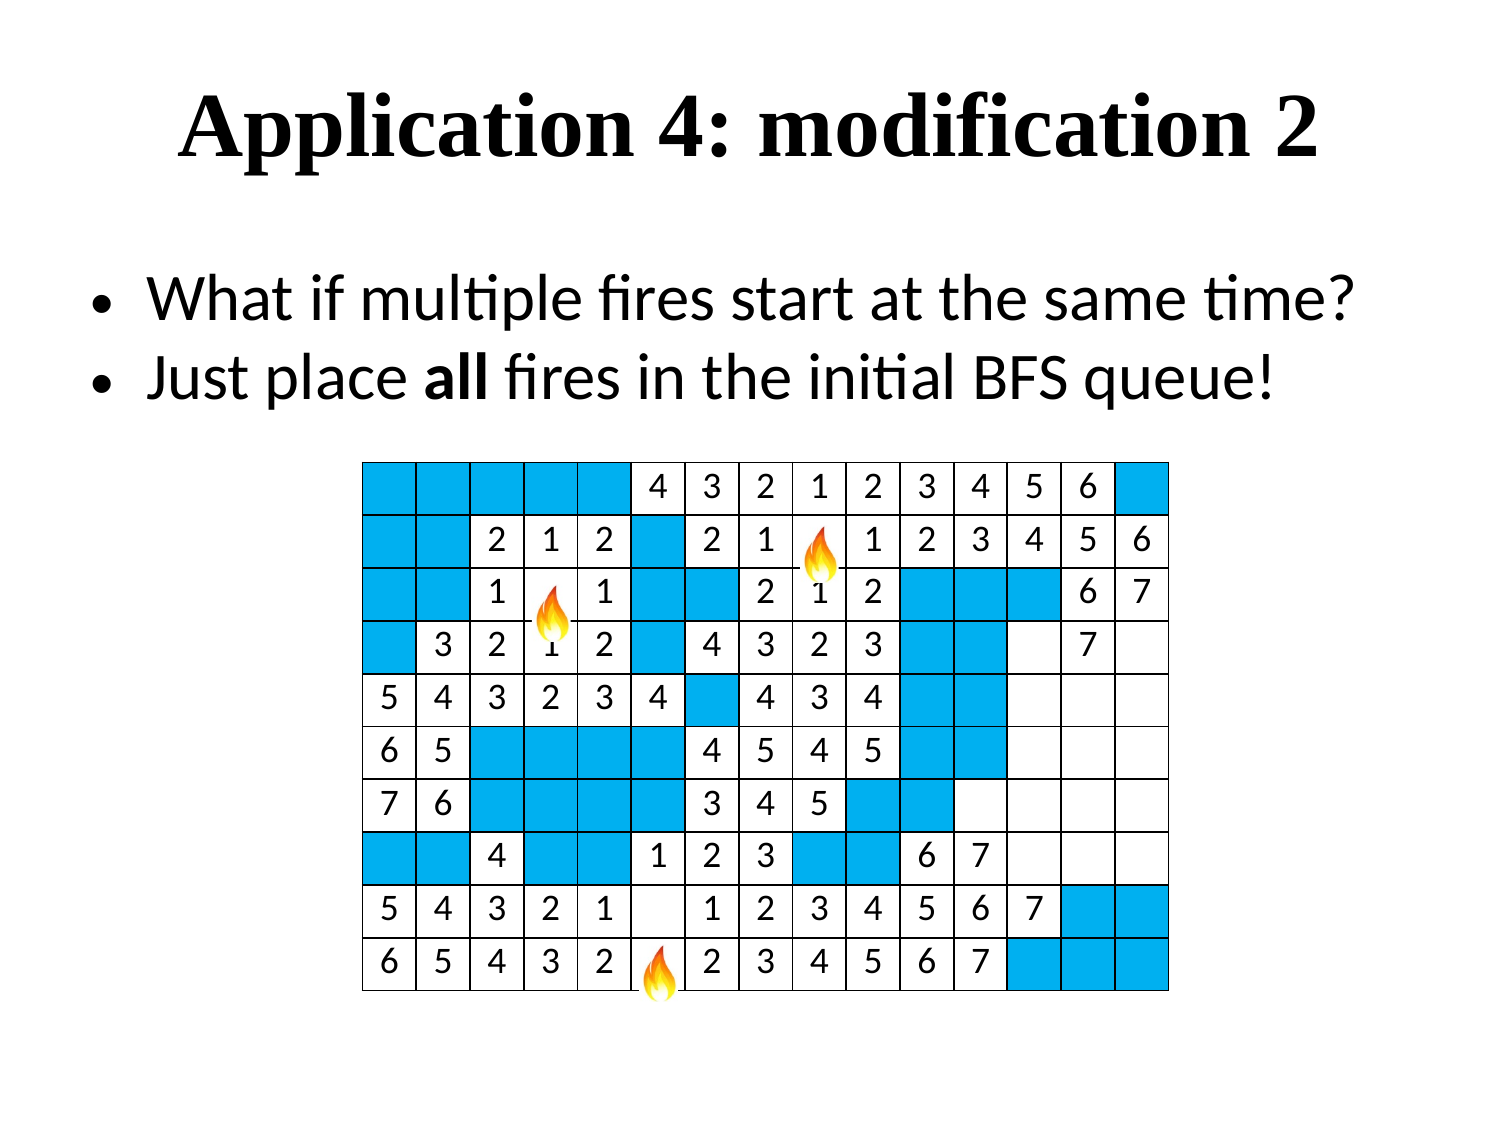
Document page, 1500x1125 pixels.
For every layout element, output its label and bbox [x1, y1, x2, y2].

text_box [74, 262, 1425, 1005]
picture [799, 525, 839, 583]
picture [638, 944, 679, 1002]
title [24, 26, 1475, 214]
picture [531, 583, 571, 642]
